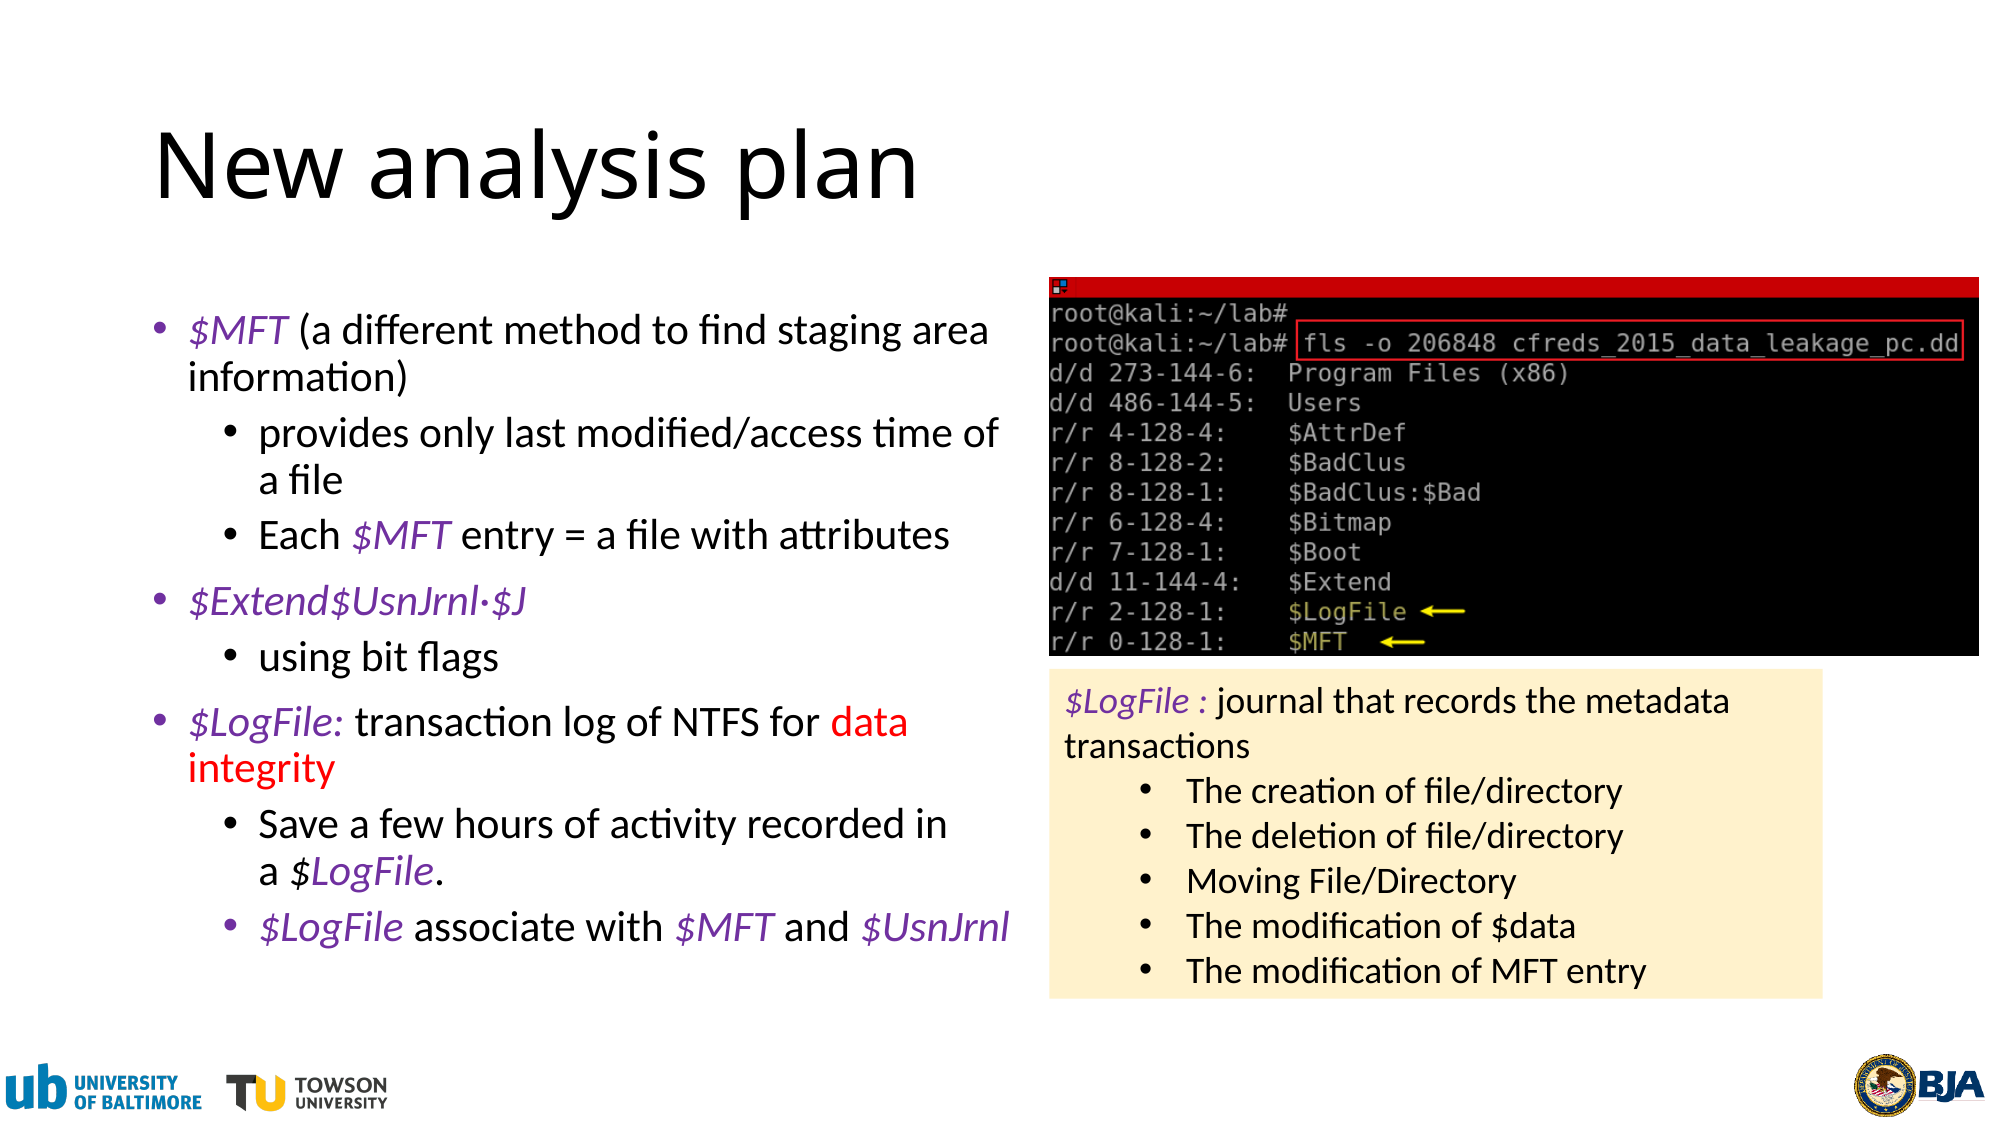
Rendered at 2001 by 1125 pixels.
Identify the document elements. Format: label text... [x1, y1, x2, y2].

picture [1049, 277, 1979, 656]
picture [1854, 1054, 1986, 1117]
text_box $LogFile : journal that records the metadata transactions The creation of file/directory The deletion of file/directory Moving File/Directory The modification of $data The modification of MFT entry [1049, 668, 1823, 999]
picture [0, 1031, 407, 1125]
title New analysis plan [137, 59, 1863, 278]
list $MFT (a different method to find staging area information) provides only last modified/access time of a file Each $MFT entry = a file with attributes $Extend$UsnJrnl·$J using bit flags $LogFile: transaction log of NTFS for data integrity Save a few hours of activity recorded in a $LogFile. $LogFile associate with $MFT and $UsnJrnl [137, 299, 1026, 1008]
